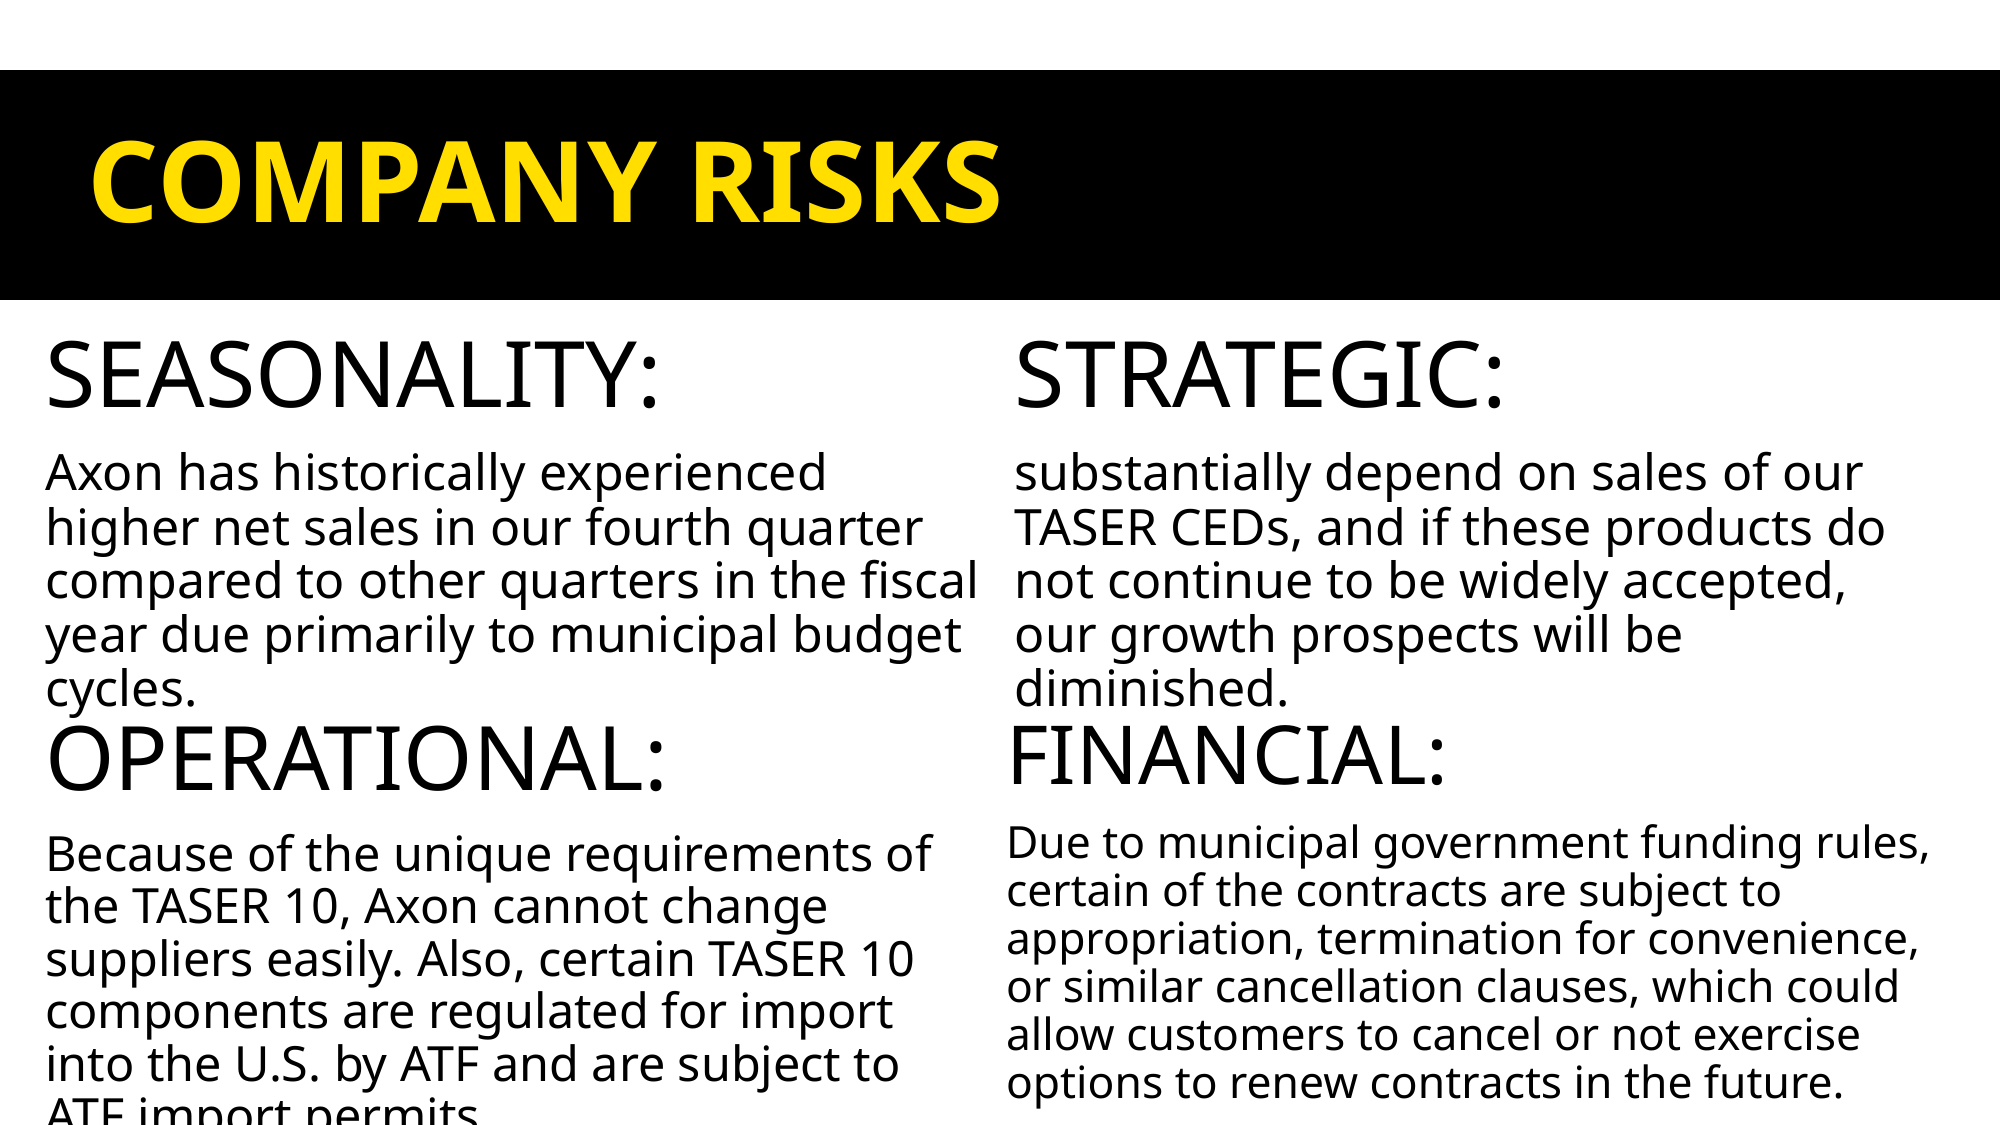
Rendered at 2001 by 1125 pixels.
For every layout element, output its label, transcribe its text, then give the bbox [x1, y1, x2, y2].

text_box [0, 70, 2000, 300]
text_box STRATEGIC: substantially depend on sales of our TASER CEDs, and if these products do not continue to be widely accepted, our growth prospects will be diminished. [999, 320, 1952, 706]
text_box COMPANY RISKS [73, 102, 1658, 253]
list SEASONALITY: Axon has historically experienced higher net sales in our fourth quarter compared to other quarters in the fiscal year due primarily to municipal budget cycles. [30, 320, 999, 706]
text_box FINANCIAL: Due to municipal government funding rules, certain of the contracts are subject to appropriation, termination for convenience, or similar cancellation clauses, which could allow customers to cancel or not exercise options to renew contracts in the future. [991, 706, 1961, 1125]
text_box OPERATIONAL: Because of the unique requirements of the TASER 10, Axon cannot change suppliers easily. Also, certain TASER 10 components are regulated for import into the U.S. by ATF and are subject to ATF import permits [30, 706, 991, 1125]
